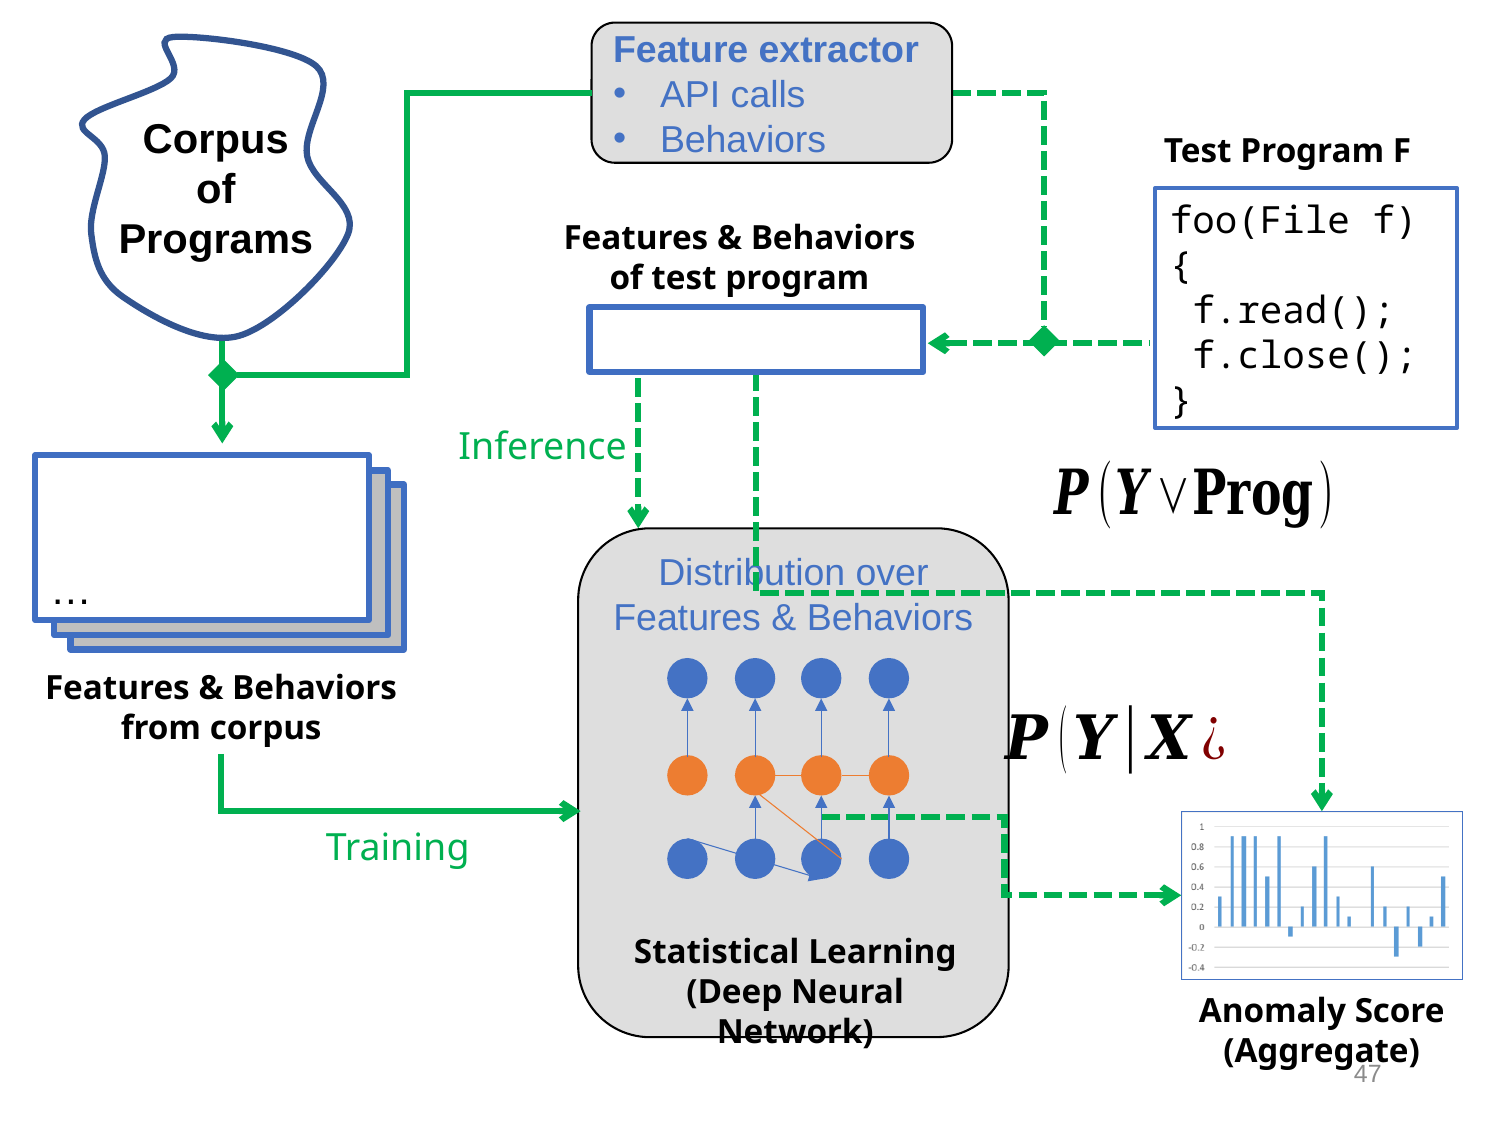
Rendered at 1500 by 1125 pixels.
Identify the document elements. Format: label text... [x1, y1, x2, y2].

text_box Features & Behaviors from corpus [30, 659, 372, 754]
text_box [820, 310, 1258, 876]
text_box foo(File f) { f.read(); f.close(); } [1155, 188, 1458, 428]
text_box Test Program F [1149, 121, 1427, 177]
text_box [1008, 782, 1182, 896]
text_box Corpus of Programs [81, 35, 325, 339]
picture [1181, 811, 1463, 980]
text_box Anomaly Score (Aggregate) [1184, 981, 1460, 1077]
text_box [608, 527, 753, 540]
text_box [372, 603, 429, 963]
text_box Training [310, 815, 372, 876]
text_box [759, 527, 820, 540]
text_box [952, 92, 1045, 310]
text_box Training [429, 815, 485, 876]
text_box Statistical Learning (Deep Neural Network) [588, 922, 1002, 1057]
slide_number 47 [1059, 1042, 1397, 1103]
text_box Distribution over Features & Behaviors [598, 540, 820, 646]
text_box Feature extractor API calls Behaviors [590, 21, 954, 164]
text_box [667, 657, 910, 879]
text_box Inference [443, 414, 638, 475]
text_box Features & Behaviors of test program [592, 208, 931, 304]
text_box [223, 92, 592, 376]
text_box [577, 549, 1010, 1004]
